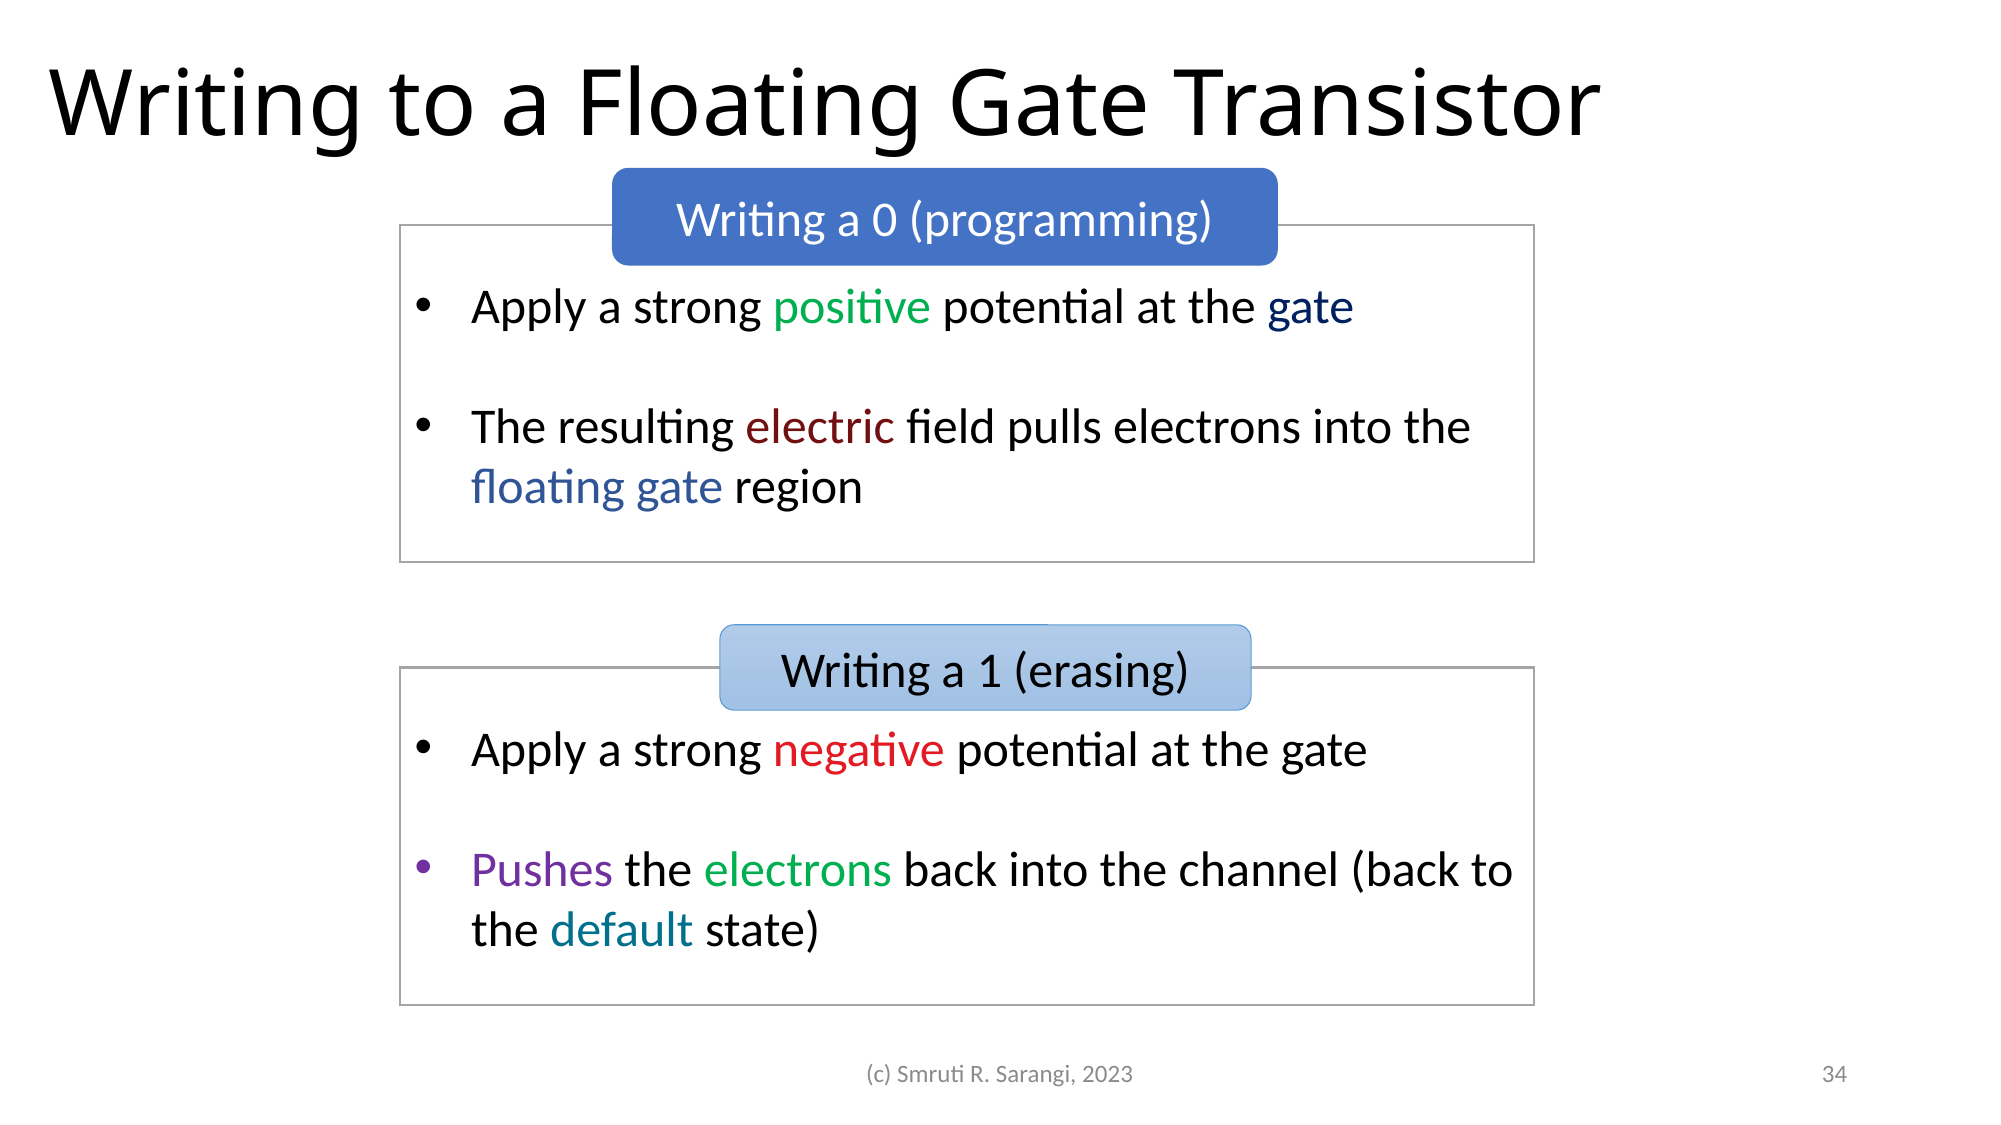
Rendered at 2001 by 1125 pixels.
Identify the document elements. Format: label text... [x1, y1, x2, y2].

text_box Writing a 0 (programming) [610, 166, 1279, 267]
text_box Apply a strong negative potential at the gate Pushes the electrons back into the channel (back to the default state) [399, 666, 1535, 1006]
text_box Apply a strong positive potential at the gate The resulting electric field pulls electrons into the floating gate region [399, 224, 1535, 563]
footer (c) Smruti R. Sarangi, 2023 [662, 1042, 1338, 1103]
text_box Writing a 1 (erasing) [719, 624, 1252, 711]
title Writing to a Floating Gate Transistor [33, 0, 1759, 215]
slide_number 34 [1412, 1042, 1863, 1103]
